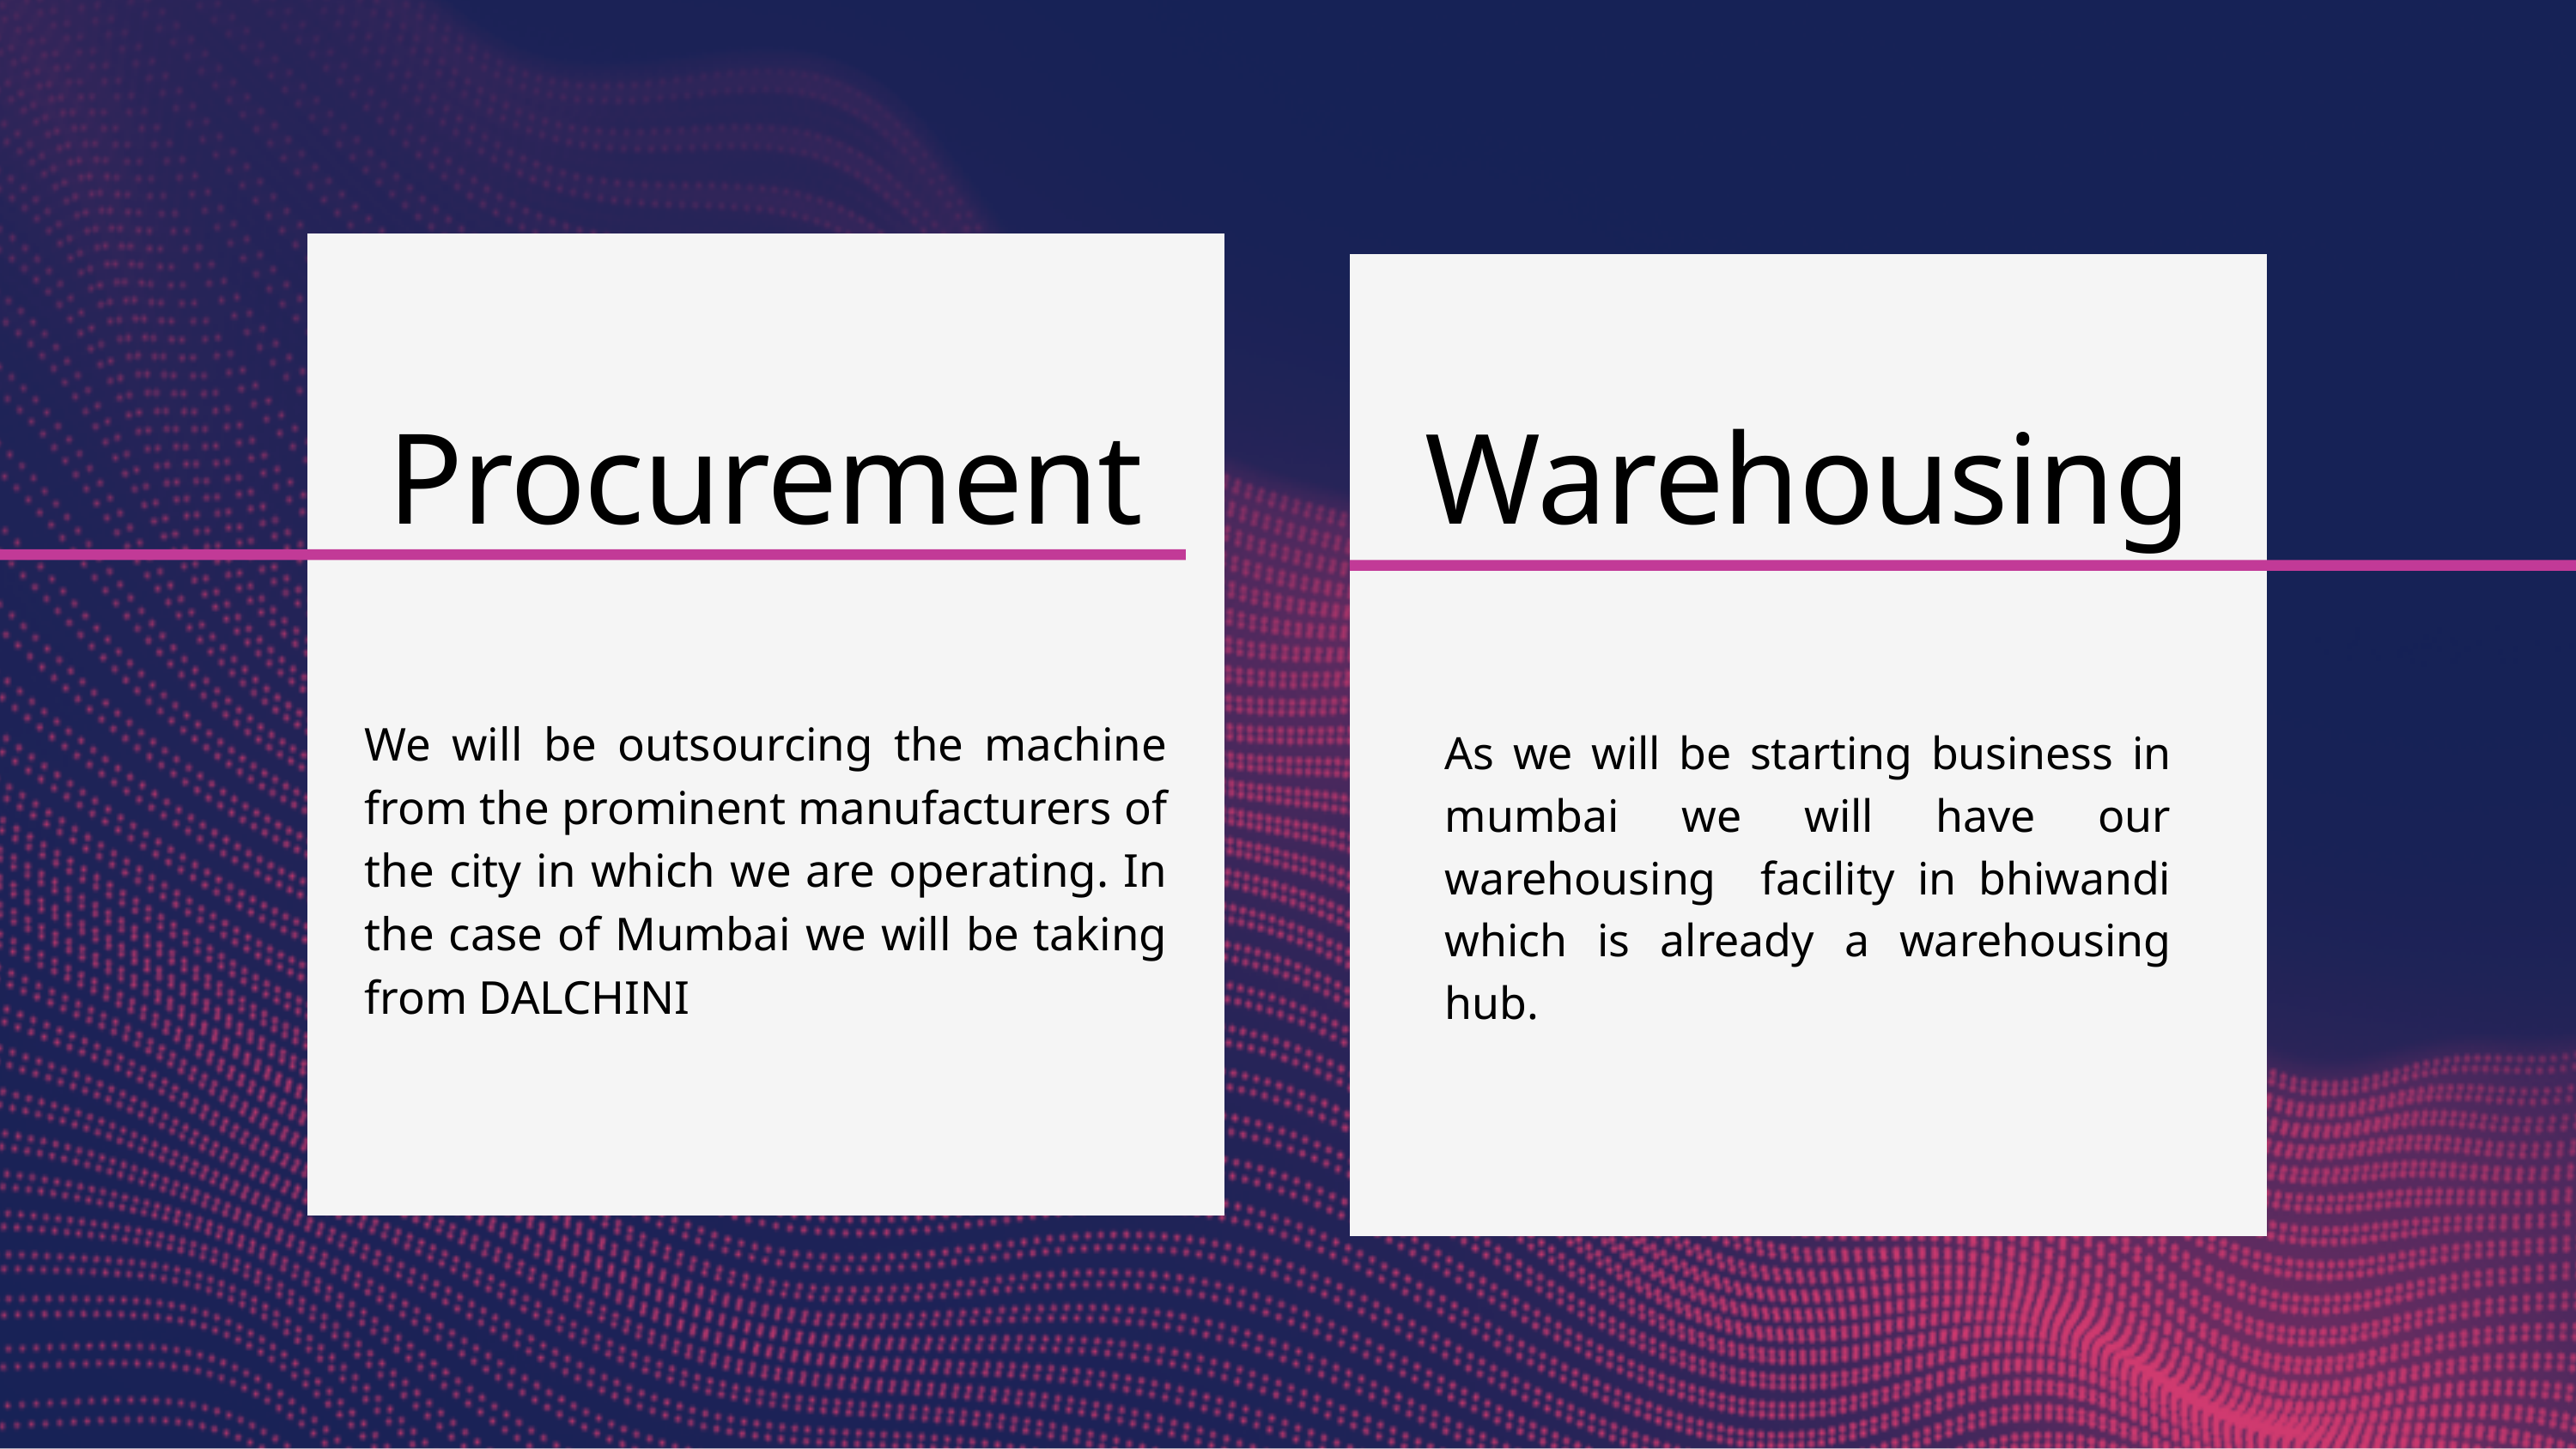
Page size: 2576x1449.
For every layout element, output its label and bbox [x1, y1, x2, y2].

text_box [1349, 253, 2268, 1237]
text_box [0, 0, 2576, 1449]
text_box [307, 233, 1224, 1216]
